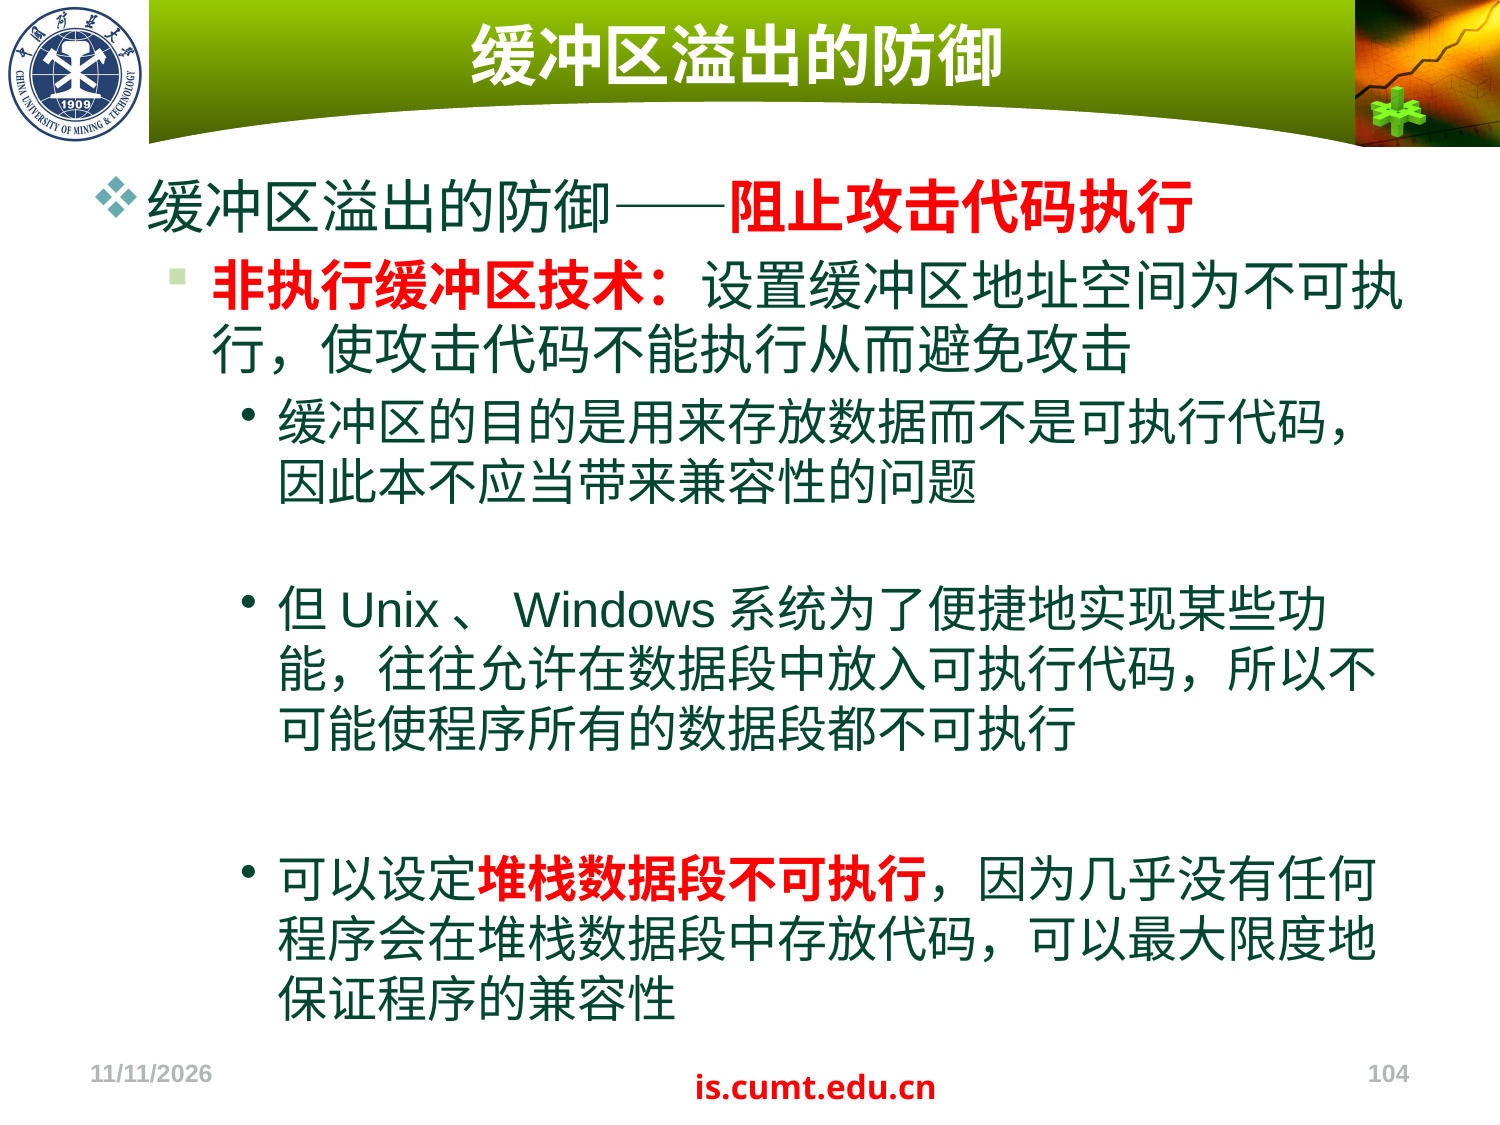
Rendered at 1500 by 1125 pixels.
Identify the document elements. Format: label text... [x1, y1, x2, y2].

slide_number 104 [1074, 1042, 1425, 1103]
picture [0, 0, 149, 149]
footer is.cumt.edu.cn [584, 1058, 1048, 1114]
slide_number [75, 1042, 425, 1103]
list 缓冲区溢出的防御——阻止攻击代码执行 非执行缓冲区技术：设置缓冲区地址空间为不可执行，使攻击代码不能执行从而避免攻击 缓冲区的目的是用来存放数据而不是可执行代码，因此本不应当带来兼容性的问题 但Unix、Windows系统为了便捷地实现某些功能，往往允许在数据段中放入可执行代码，所以不可能使程序所有的数据段都不可执行 可以设定堆栈数据段不可执行，因为几乎没有任何程序会在堆栈数据段中存放代码，可以最大限度地保证程序的兼容性 [75, 162, 1425, 1050]
picture [1355, 0, 1500, 147]
title 缓冲区溢出的防御 [50, 7, 1425, 100]
